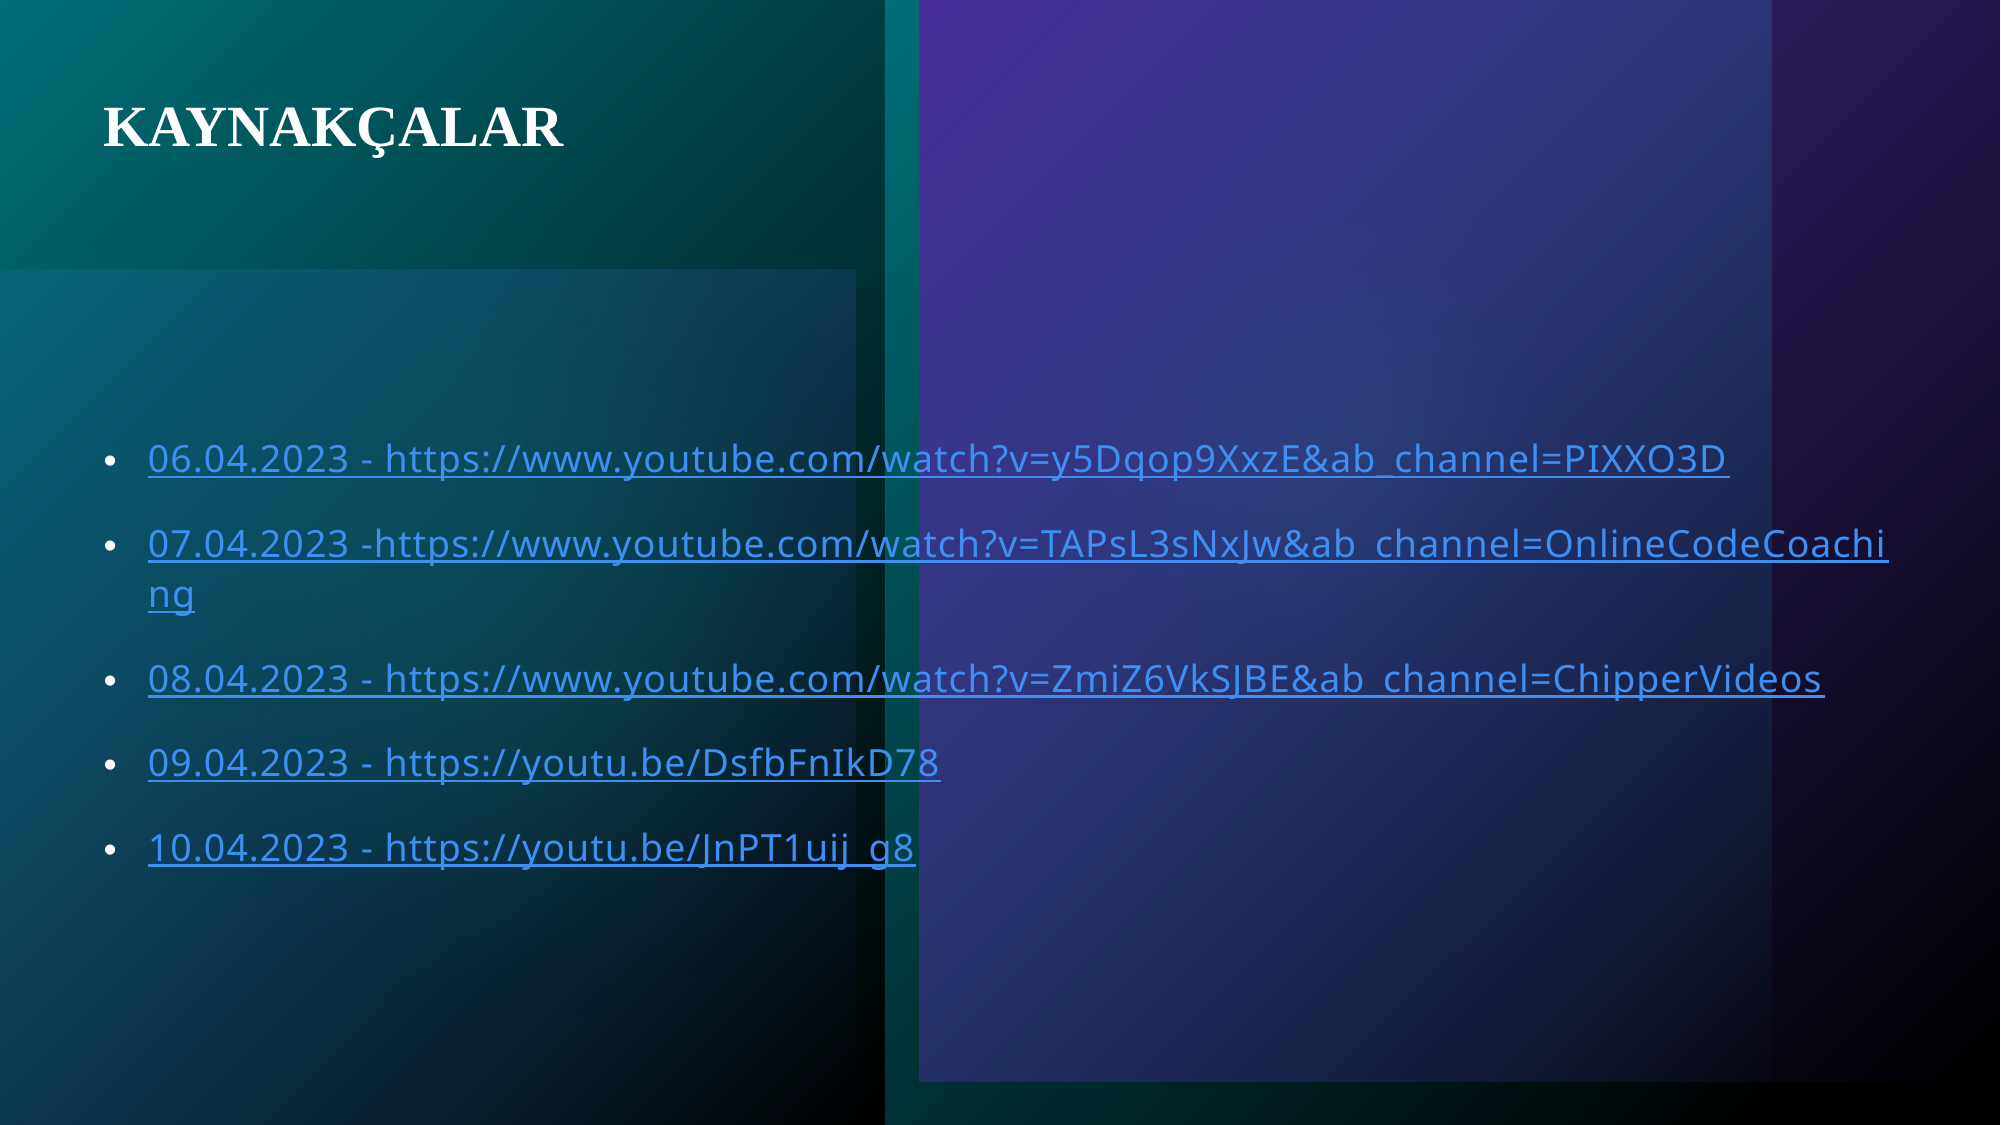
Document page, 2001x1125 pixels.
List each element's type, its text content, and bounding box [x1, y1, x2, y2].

title KAYNAKÇALAR [88, 88, 1910, 386]
list 06.04.2023 - https://www.youtube.com/watch?v=y5Dqop9XxzE&ab_channel=PIXXO3D 07.04.2023 -https://www.youtube.com/watch?v=TAPsL3sNxJw&ab_channel=OnlineCodeCoaching 08.04.2023 - https://www.youtube.com/watch?v=ZmiZ6VkSJBE&ab_channel=ChipperVideos 09.04.2023 - https://youtu.be/DsfbFnIkD78 10.04.2023 - https://youtu.be/JnPT1uij_g8 [88, 414, 1910, 1035]
